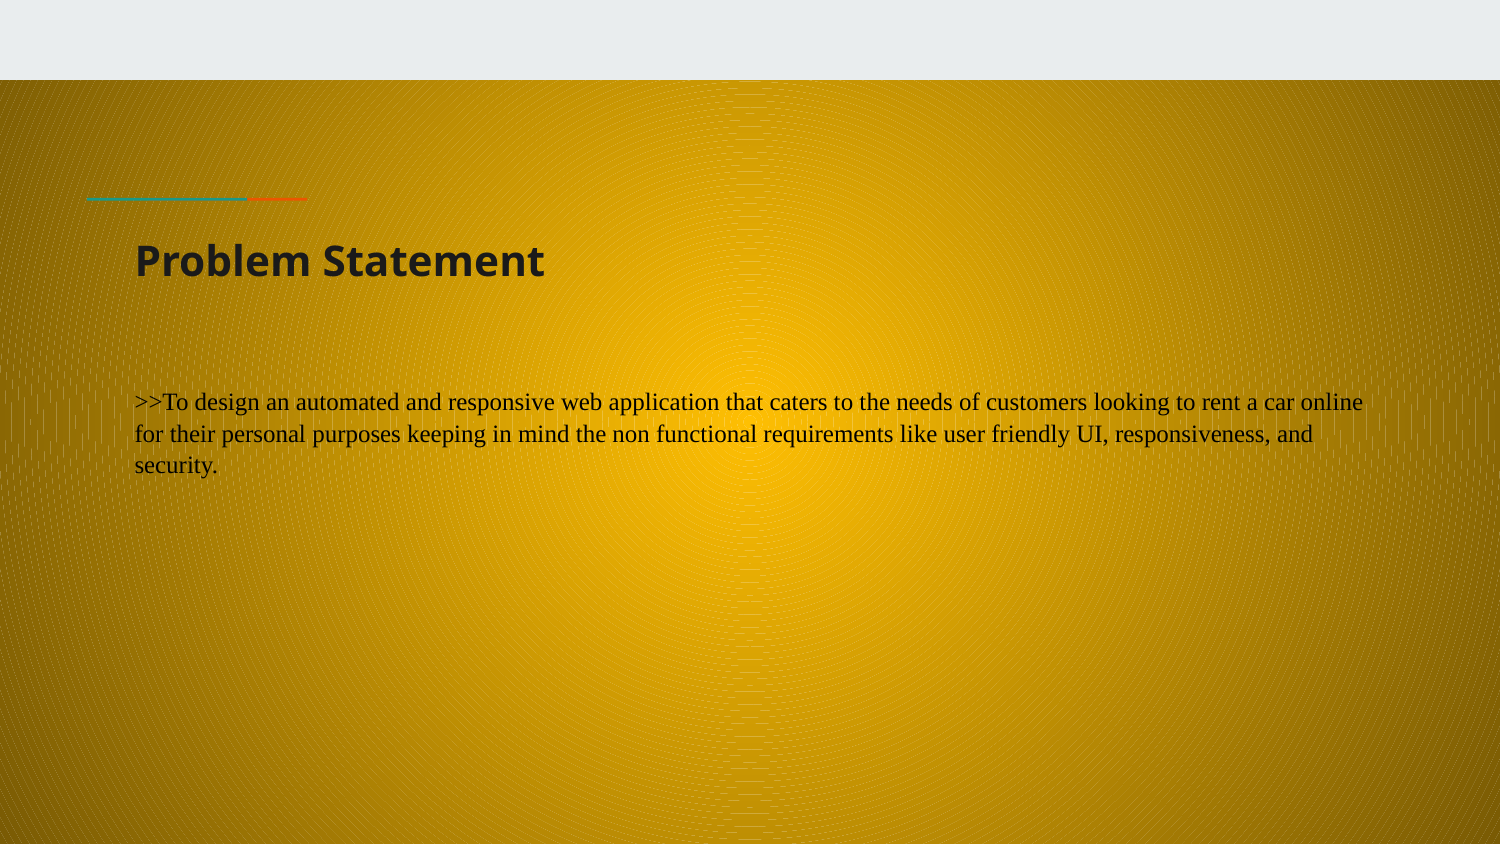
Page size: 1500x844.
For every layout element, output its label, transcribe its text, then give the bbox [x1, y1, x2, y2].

title Problem Statement [119, 216, 1381, 305]
list >>To design an automated and responsive web application that caters to the needs of customers looking to rent a car online for their personal purposes keeping in mind the non functional requirements like user friendly UI, responsiveness, and security. [119, 341, 1381, 712]
